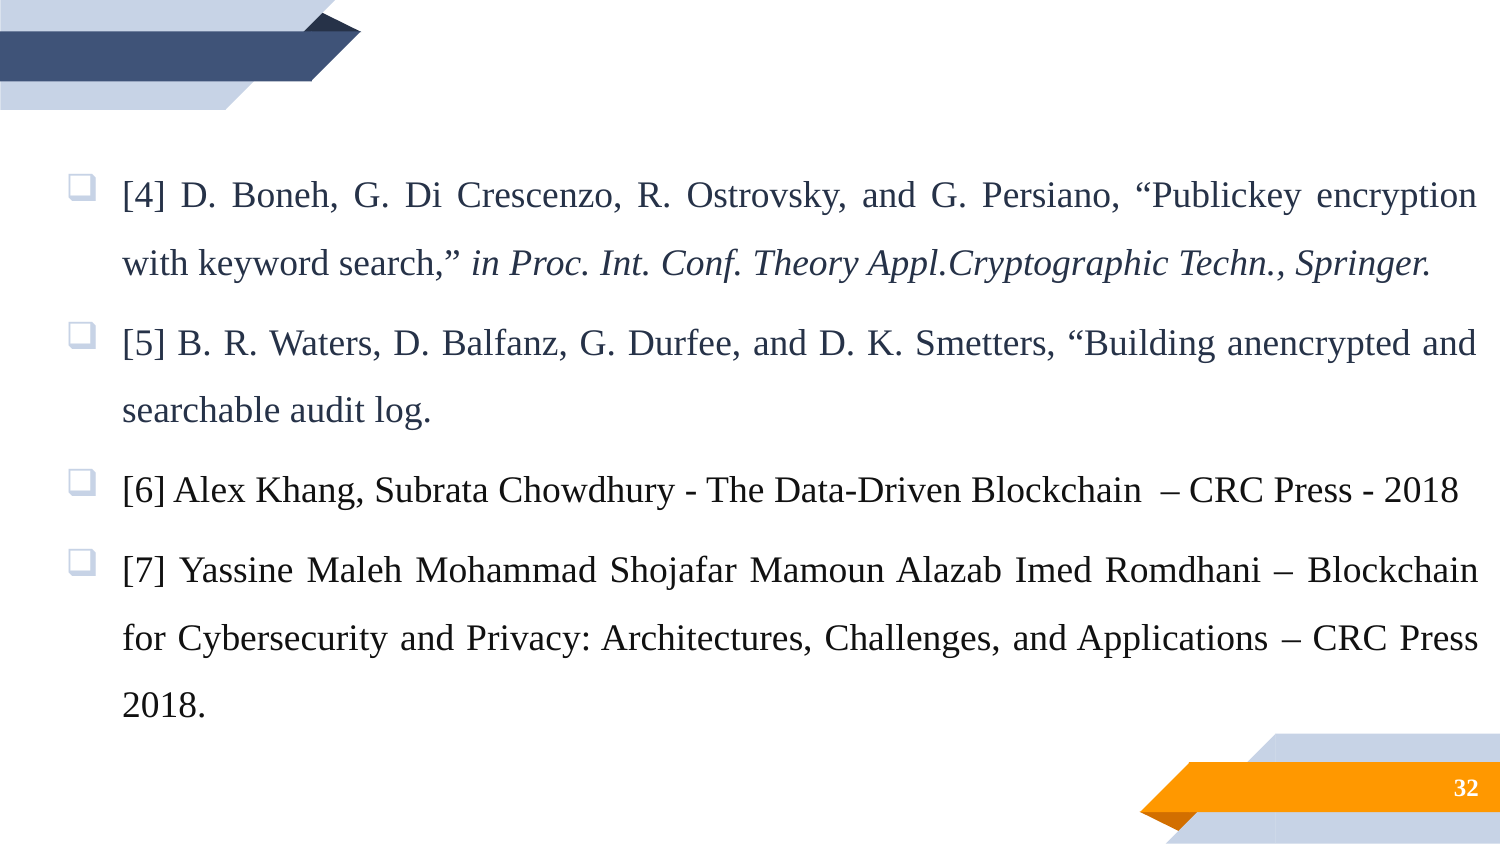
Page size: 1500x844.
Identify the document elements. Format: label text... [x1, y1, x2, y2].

slide_number 32 [1249, 760, 1494, 813]
list [4] D. Boneh, G. Di Crescenzo, R. Ostrovsky, and G. Persiano, “Publickey encryption with keyword search,” in Proc. Int. Conf. Theory Appl.Cryptographic Techn., Springer. [5] B. R. Waters, D. Balfanz, G. Durfee, and D. K. Smetters, “Building anencrypted and searchable audit log. [6] Alex Khang, Subrata Chowdhury - The Data-Driven Blockchain – CRC Press - 2018 [7] Yassine Maleh Mohammad Shojafar Mamoun Alazab Imed Romdhani – Blockchain for Cybersecurity and Privacy: Architectures, Challenges, and Applications – CRC Press 2018. [50, 149, 1494, 724]
